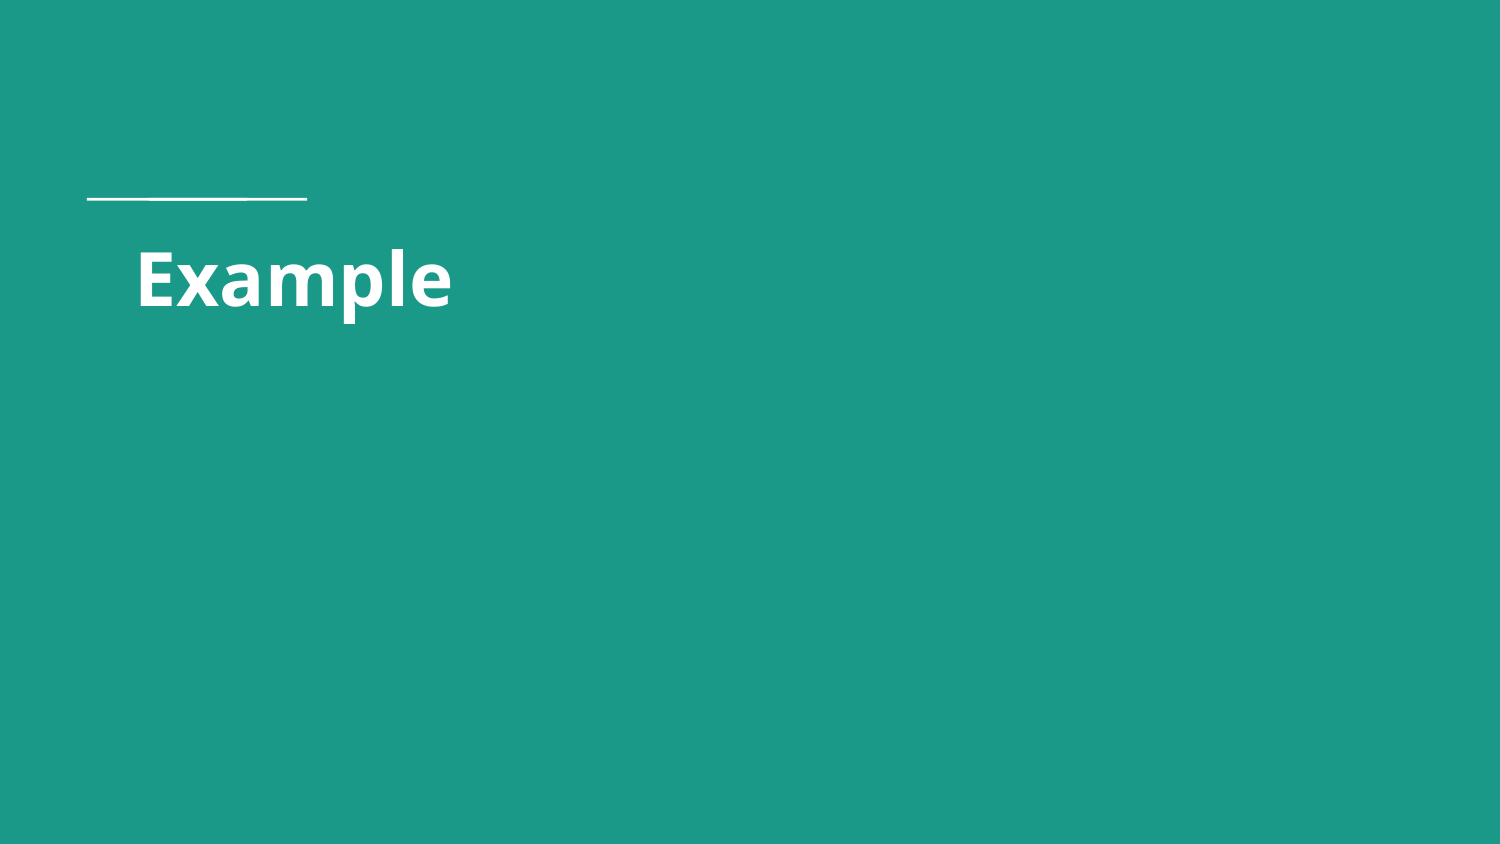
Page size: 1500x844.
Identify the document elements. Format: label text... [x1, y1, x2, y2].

title Example [119, 216, 1381, 466]
